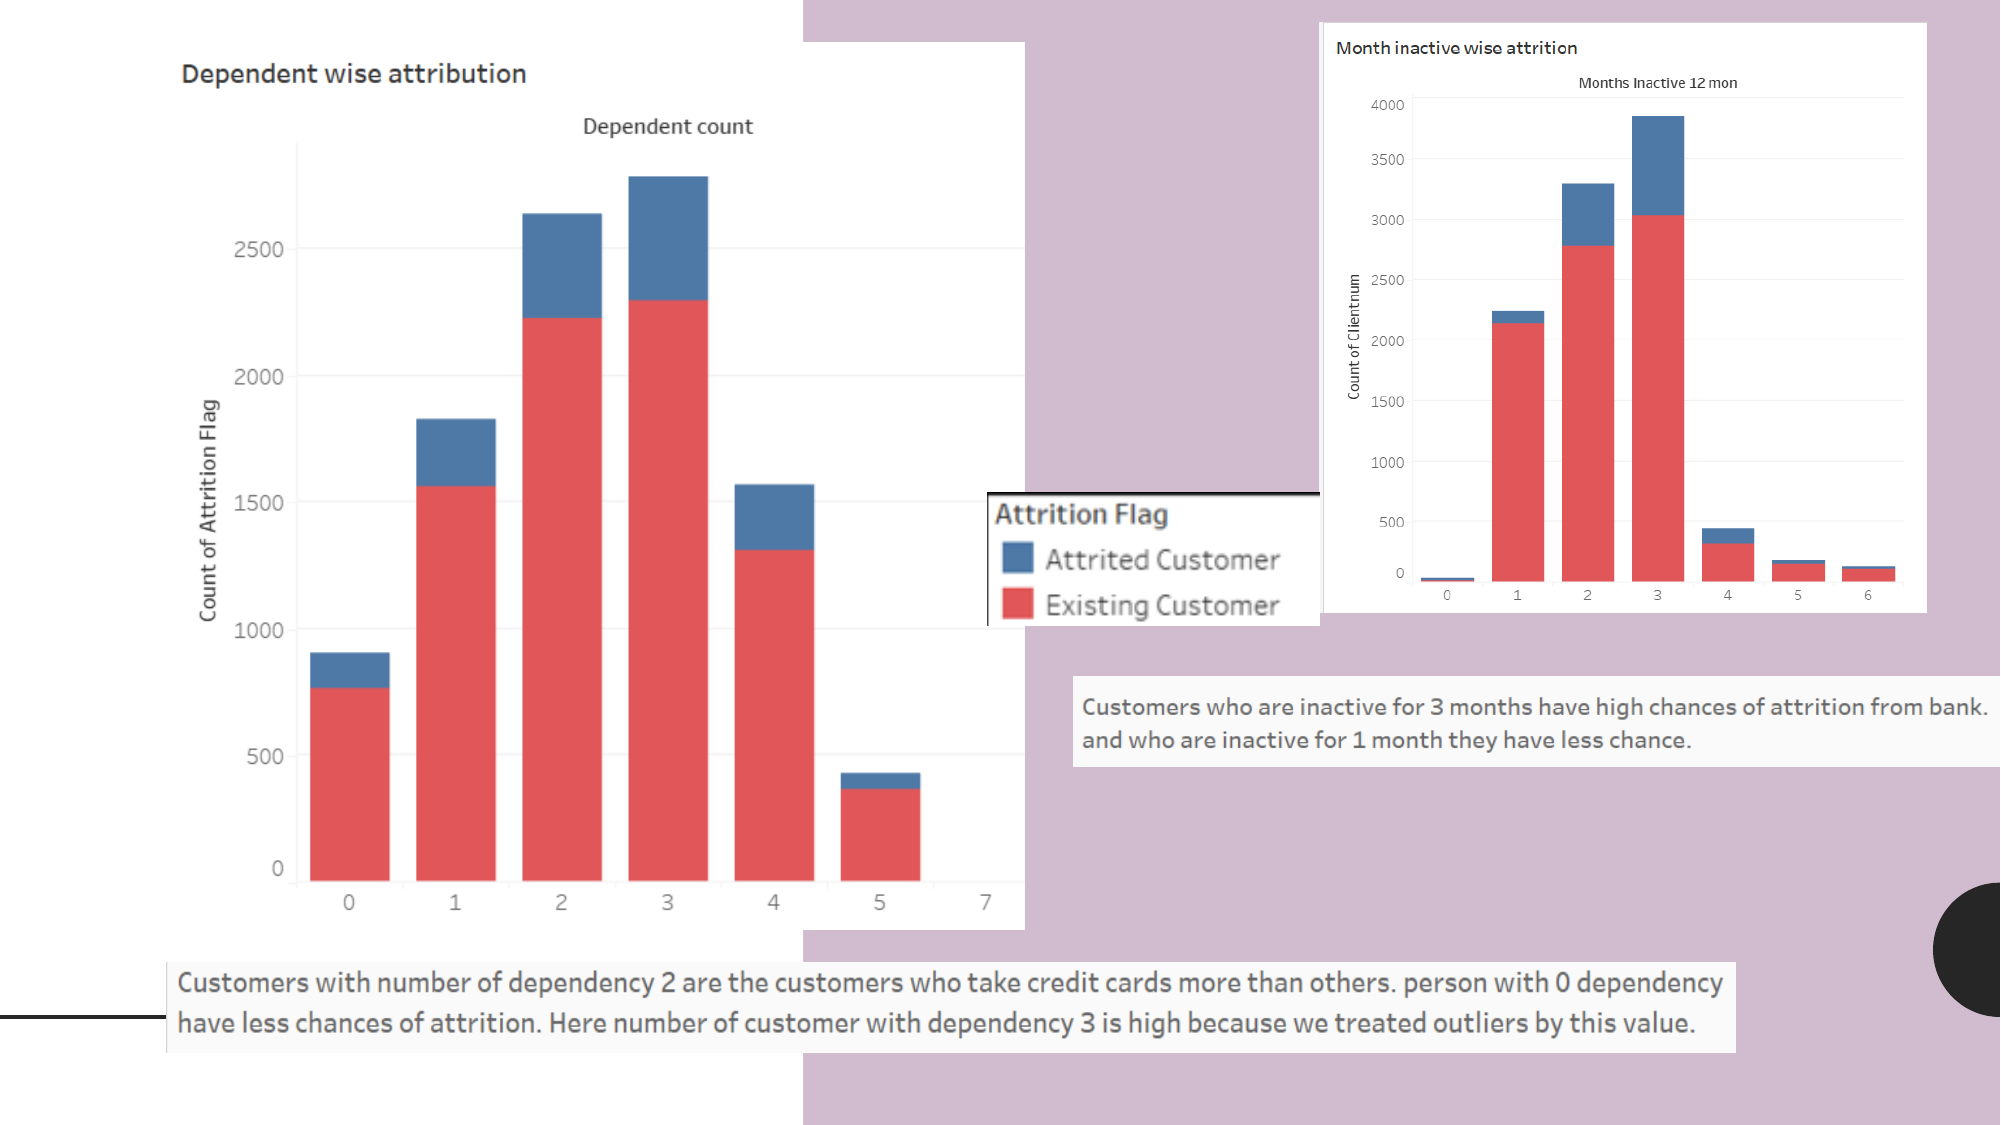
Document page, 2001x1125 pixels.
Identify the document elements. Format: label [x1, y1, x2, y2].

picture [166, 962, 1736, 1053]
picture [1073, 676, 2000, 767]
picture [166, 22, 1927, 930]
